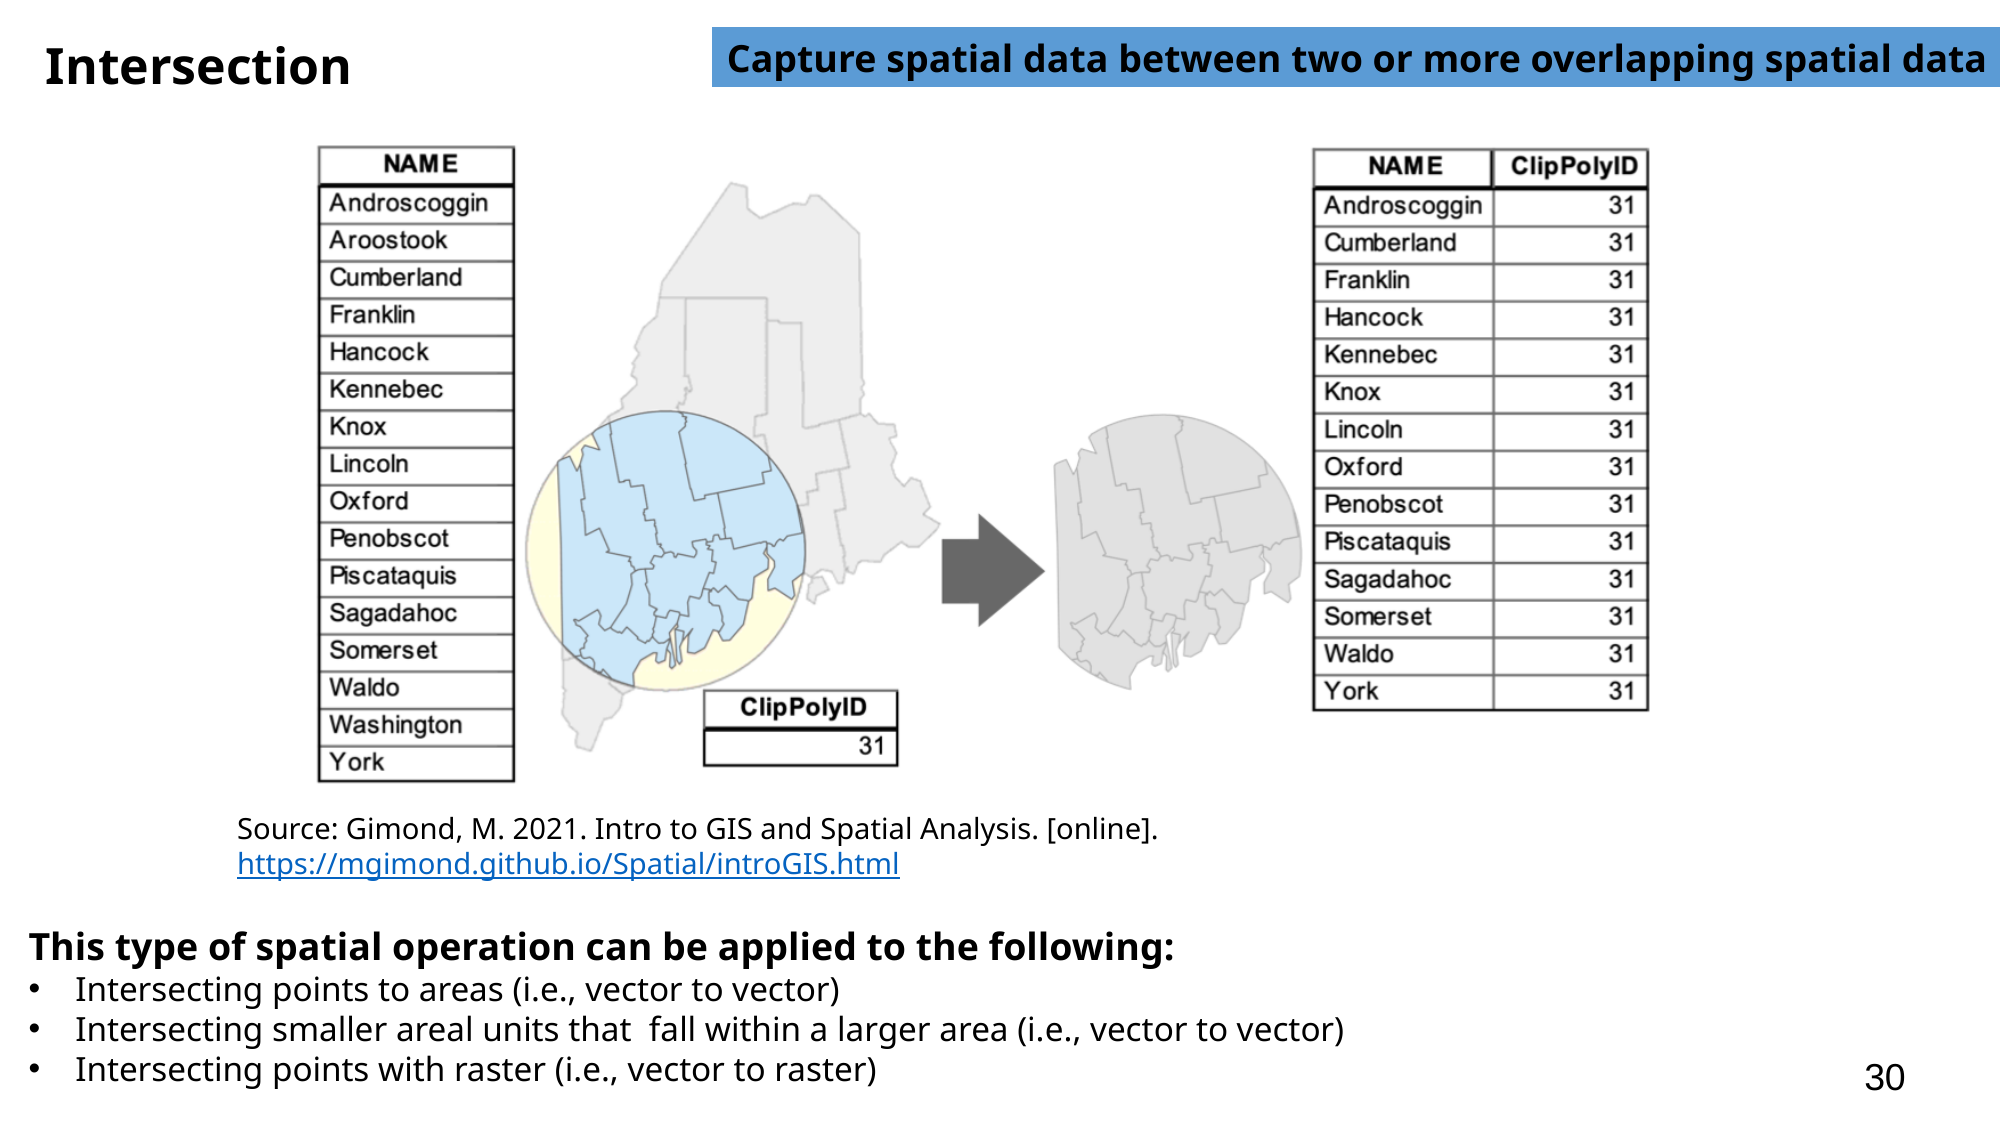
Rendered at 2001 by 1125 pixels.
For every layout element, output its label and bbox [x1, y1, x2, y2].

text_box [1849, 1045, 1939, 1070]
text_box [13, 803, 1795, 1096]
text_box [712, 27, 2000, 87]
picture [303, 125, 1662, 829]
text_box [31, 27, 650, 102]
